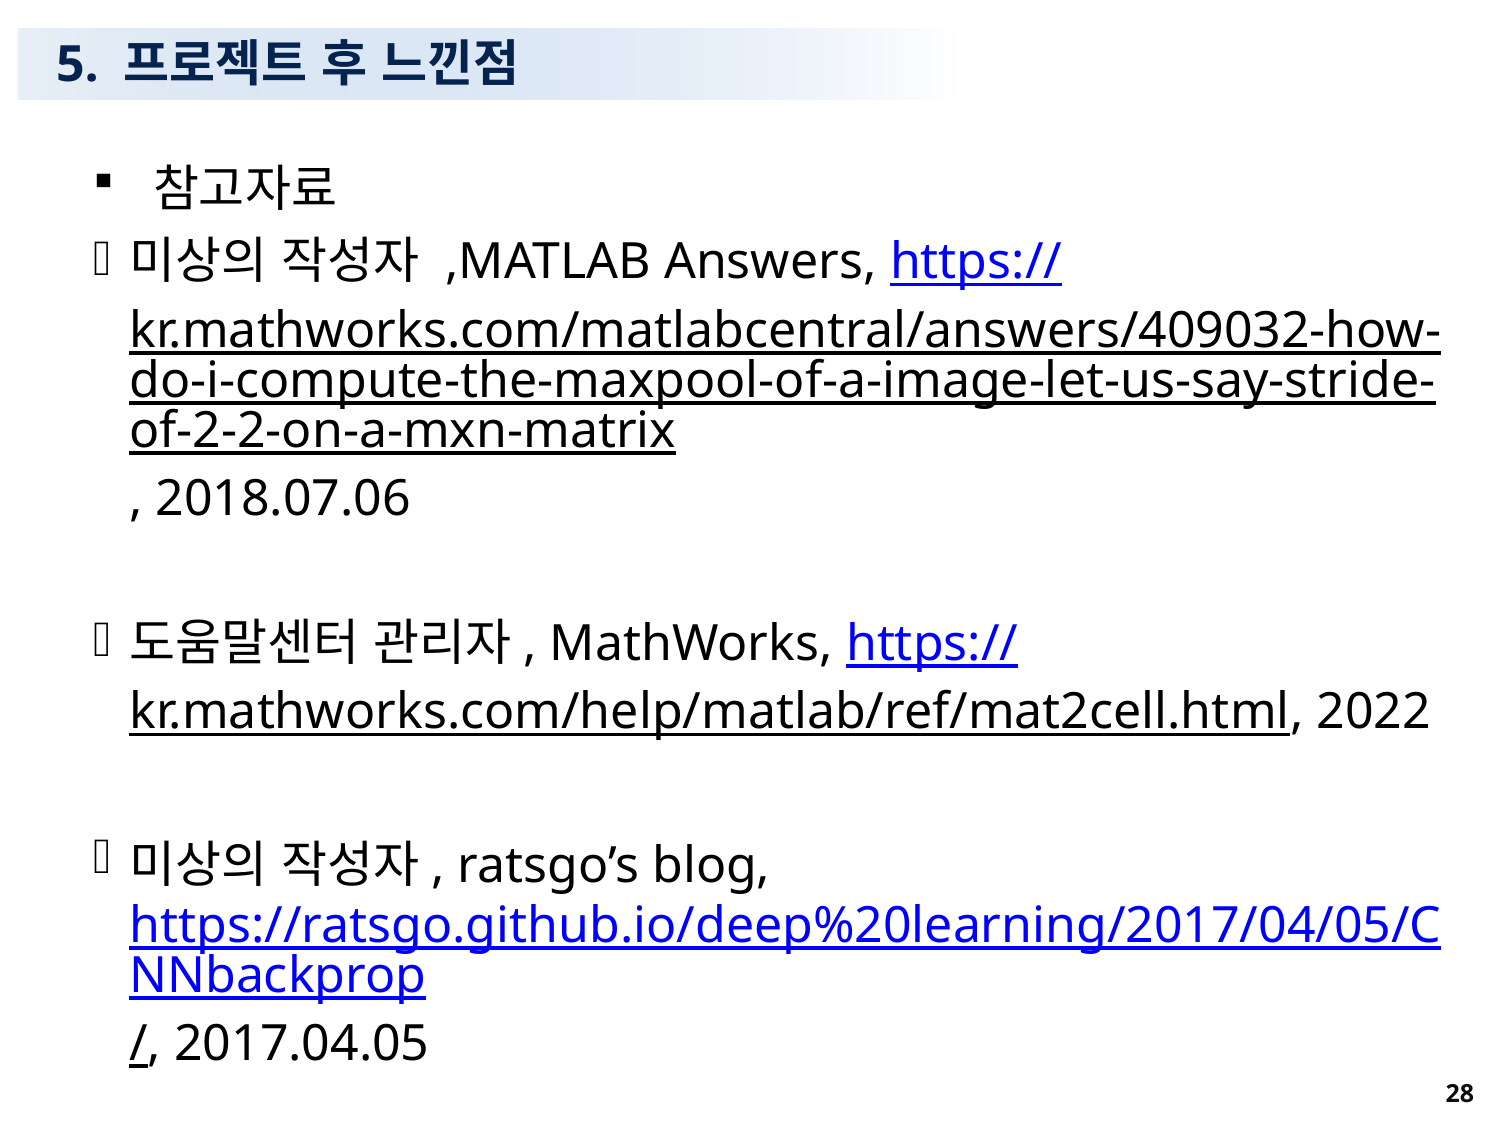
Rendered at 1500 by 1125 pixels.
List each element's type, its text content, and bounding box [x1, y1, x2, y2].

list 참고자료 미상의 작성자 ,MATLAB Answers, https://kr.mathworks.com/matlabcentral/answers/409032-how-do-i-compute-the-maxpool-of-a-image-let-us-say-stride-of-2-2-on-a-mxn-matrix, 2018.07.06 도움말센터 관리자, MathWorks, https://kr.mathworks.com/help/matlab/ref/mat2cell.html, 2022 미상의 작성자, ratsgo’s blog, https://ratsgo.github.io/deep%20learning/2017/04/05/CNNbackprop/, 2017.04.05 [79, 149, 1462, 1059]
slide_number 28 [1418, 1070, 1500, 1106]
title 5. 프로젝트 후 느낀점 [41, 24, 1436, 100]
